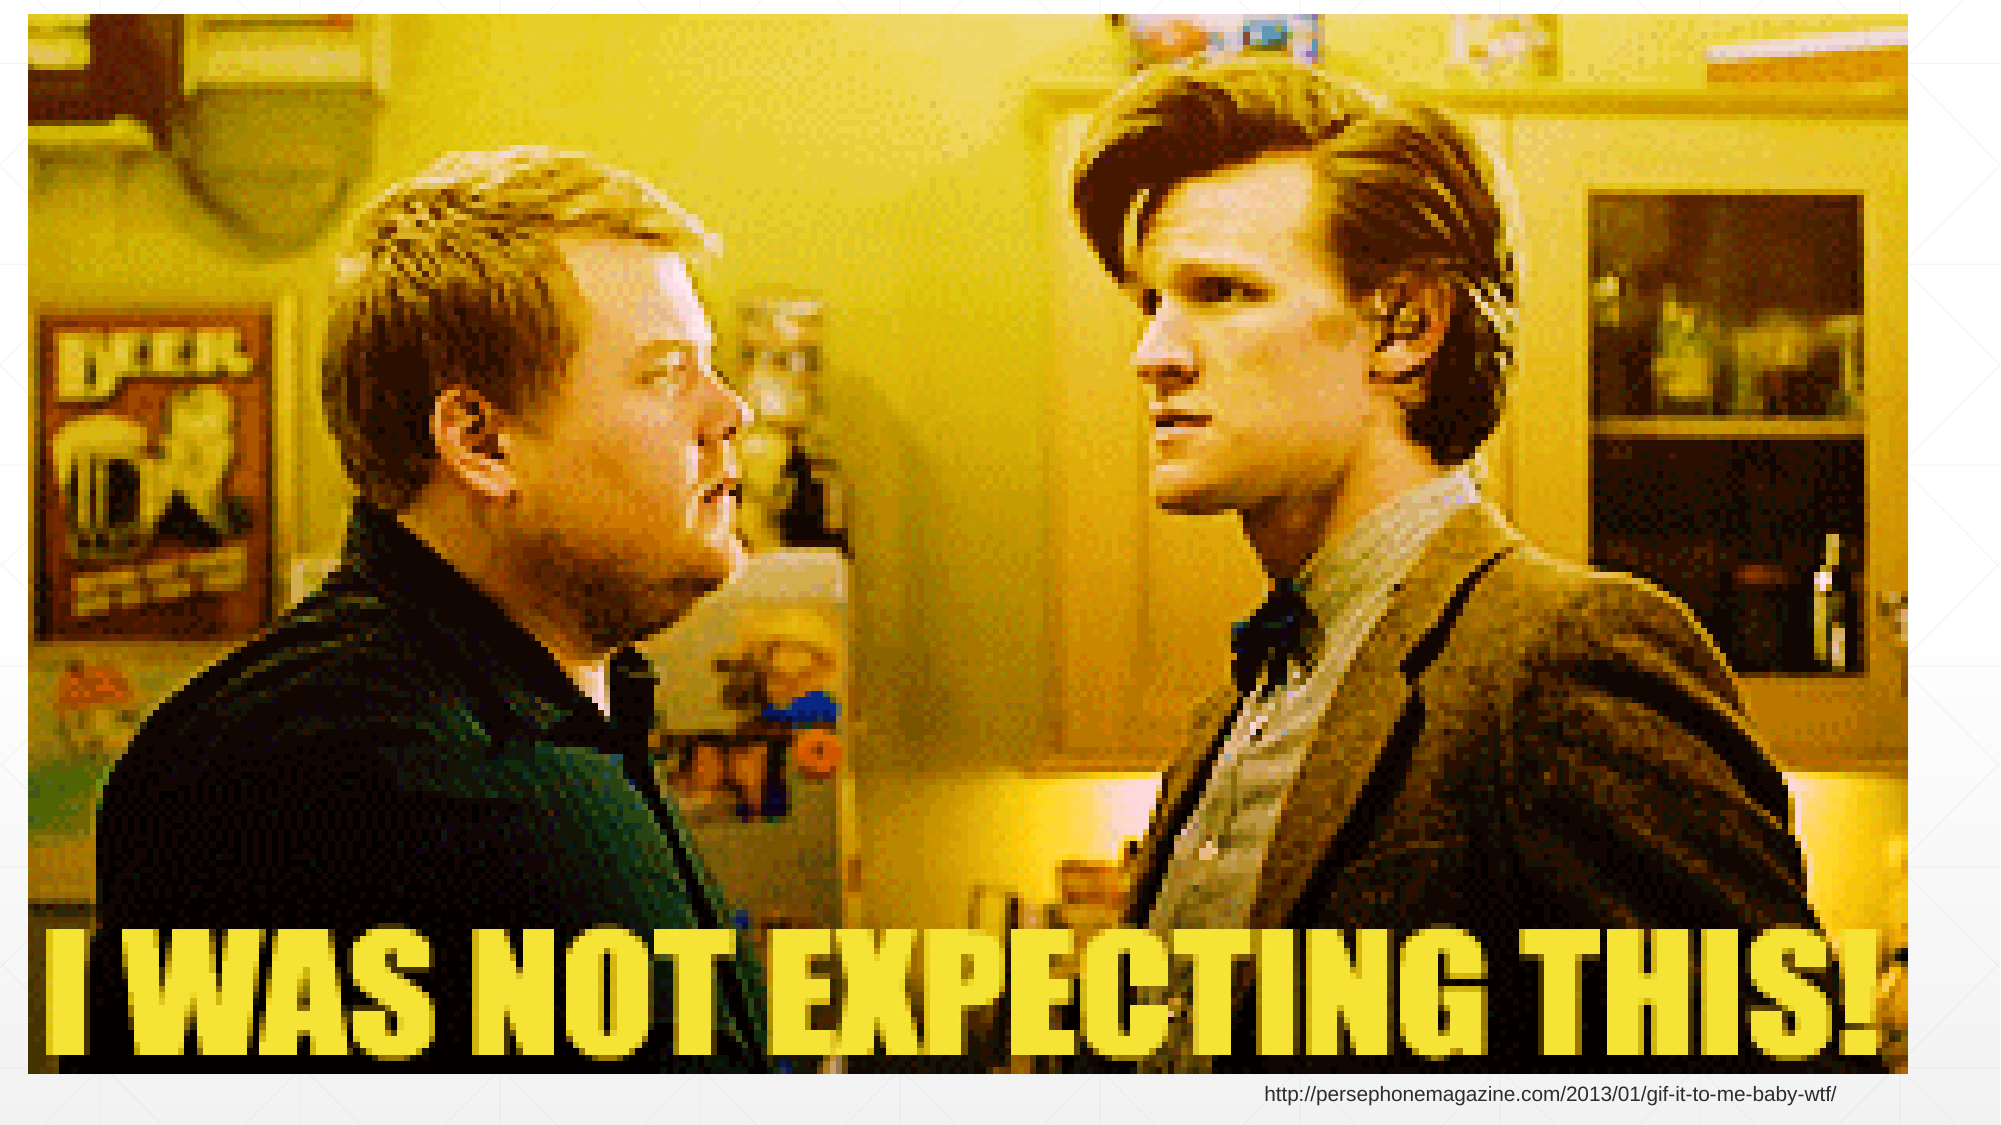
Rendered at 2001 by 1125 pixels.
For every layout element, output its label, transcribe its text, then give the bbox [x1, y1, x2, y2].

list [28, 14, 1908, 1074]
text_box http://persephonemagazine.com/2013/01/gif-it-to-me-baby-wtf/ [1249, 1074, 1871, 1114]
